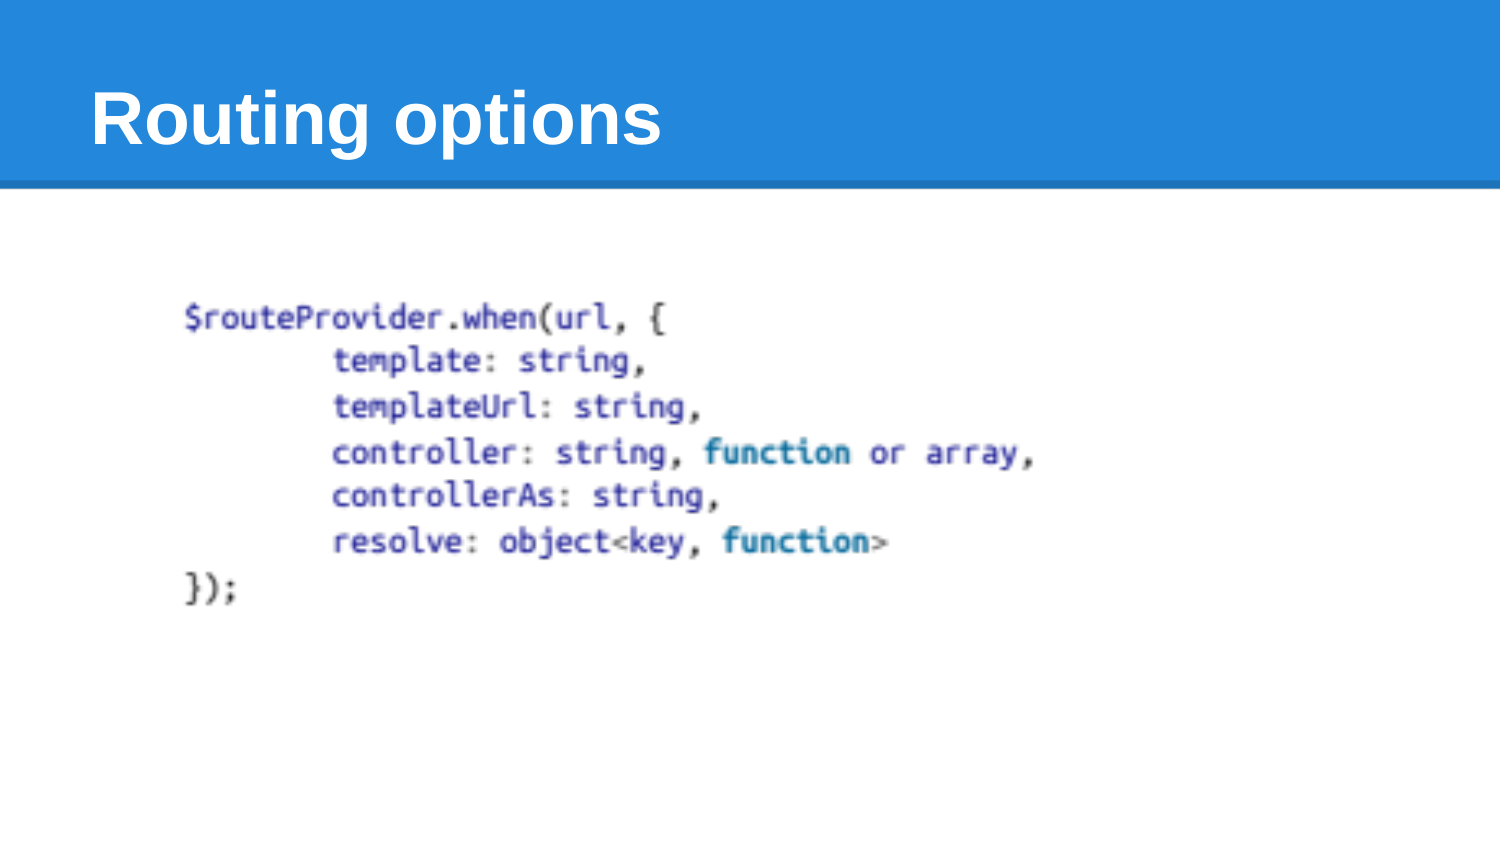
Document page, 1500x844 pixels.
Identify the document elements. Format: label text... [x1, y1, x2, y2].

title Routing options [75, 33, 1425, 175]
picture [145, 274, 1073, 643]
